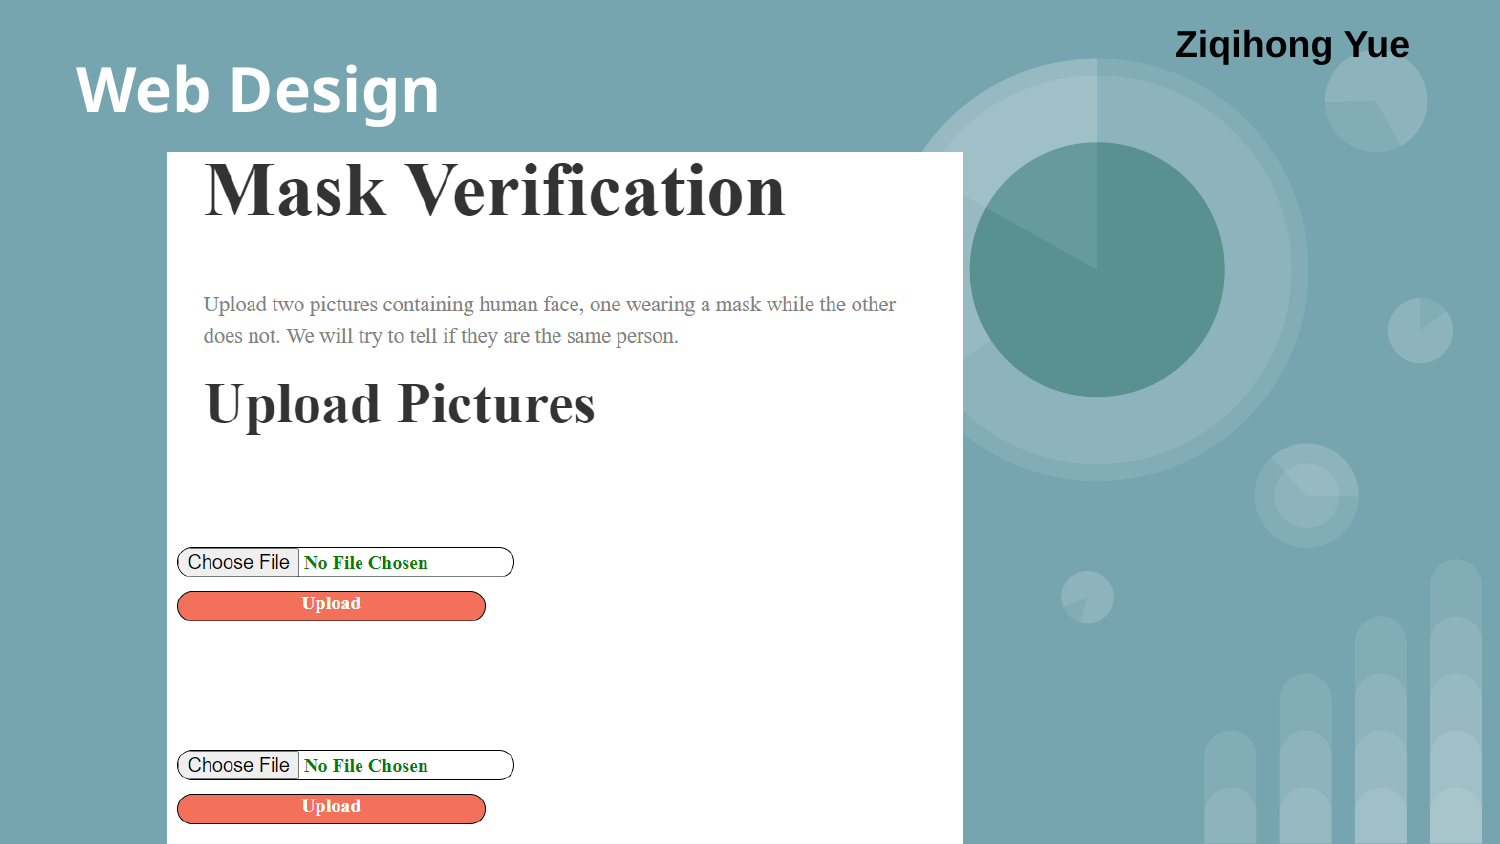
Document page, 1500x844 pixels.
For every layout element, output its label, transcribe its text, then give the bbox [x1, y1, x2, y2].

picture [166, 152, 964, 844]
title Web Design [61, 47, 485, 128]
text_box Ziqihong Yue [1159, 5, 1490, 54]
